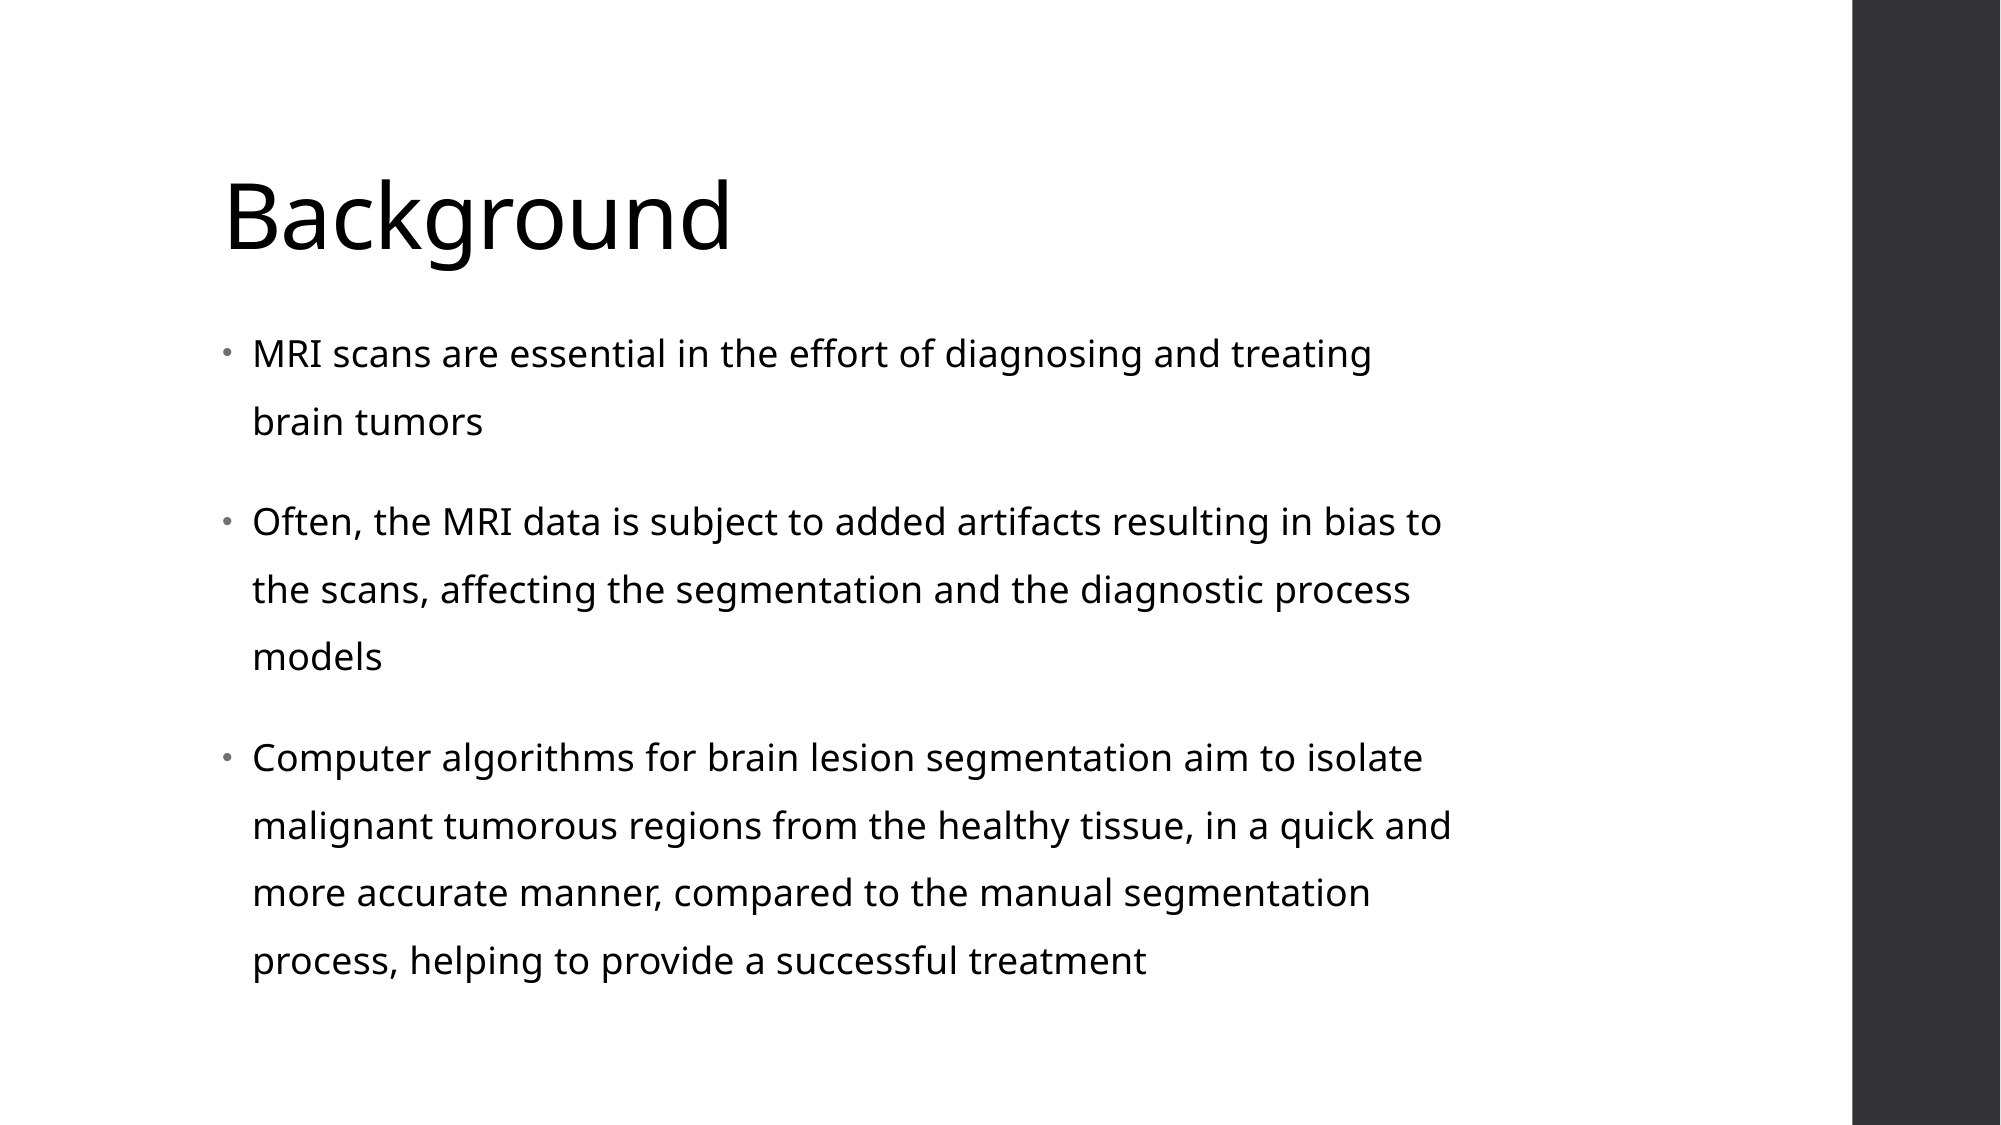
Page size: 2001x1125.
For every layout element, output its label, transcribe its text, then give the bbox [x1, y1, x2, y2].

list MRI scans are essential in the effort of diagnosing and treating brain tumors Often, the MRI data is subject to added artifacts resulting in bias to the scans, affecting the segmentation and the diagnostic process models Computer algorithms for brain lesion segmentation aim to isolate malignant tumorous regions from the healthy tissue, in a quick and more accurate manner, compared to the manual segmentation process, helping to provide a successful treatment [206, 299, 1491, 1014]
title Background [206, 60, 1797, 278]
